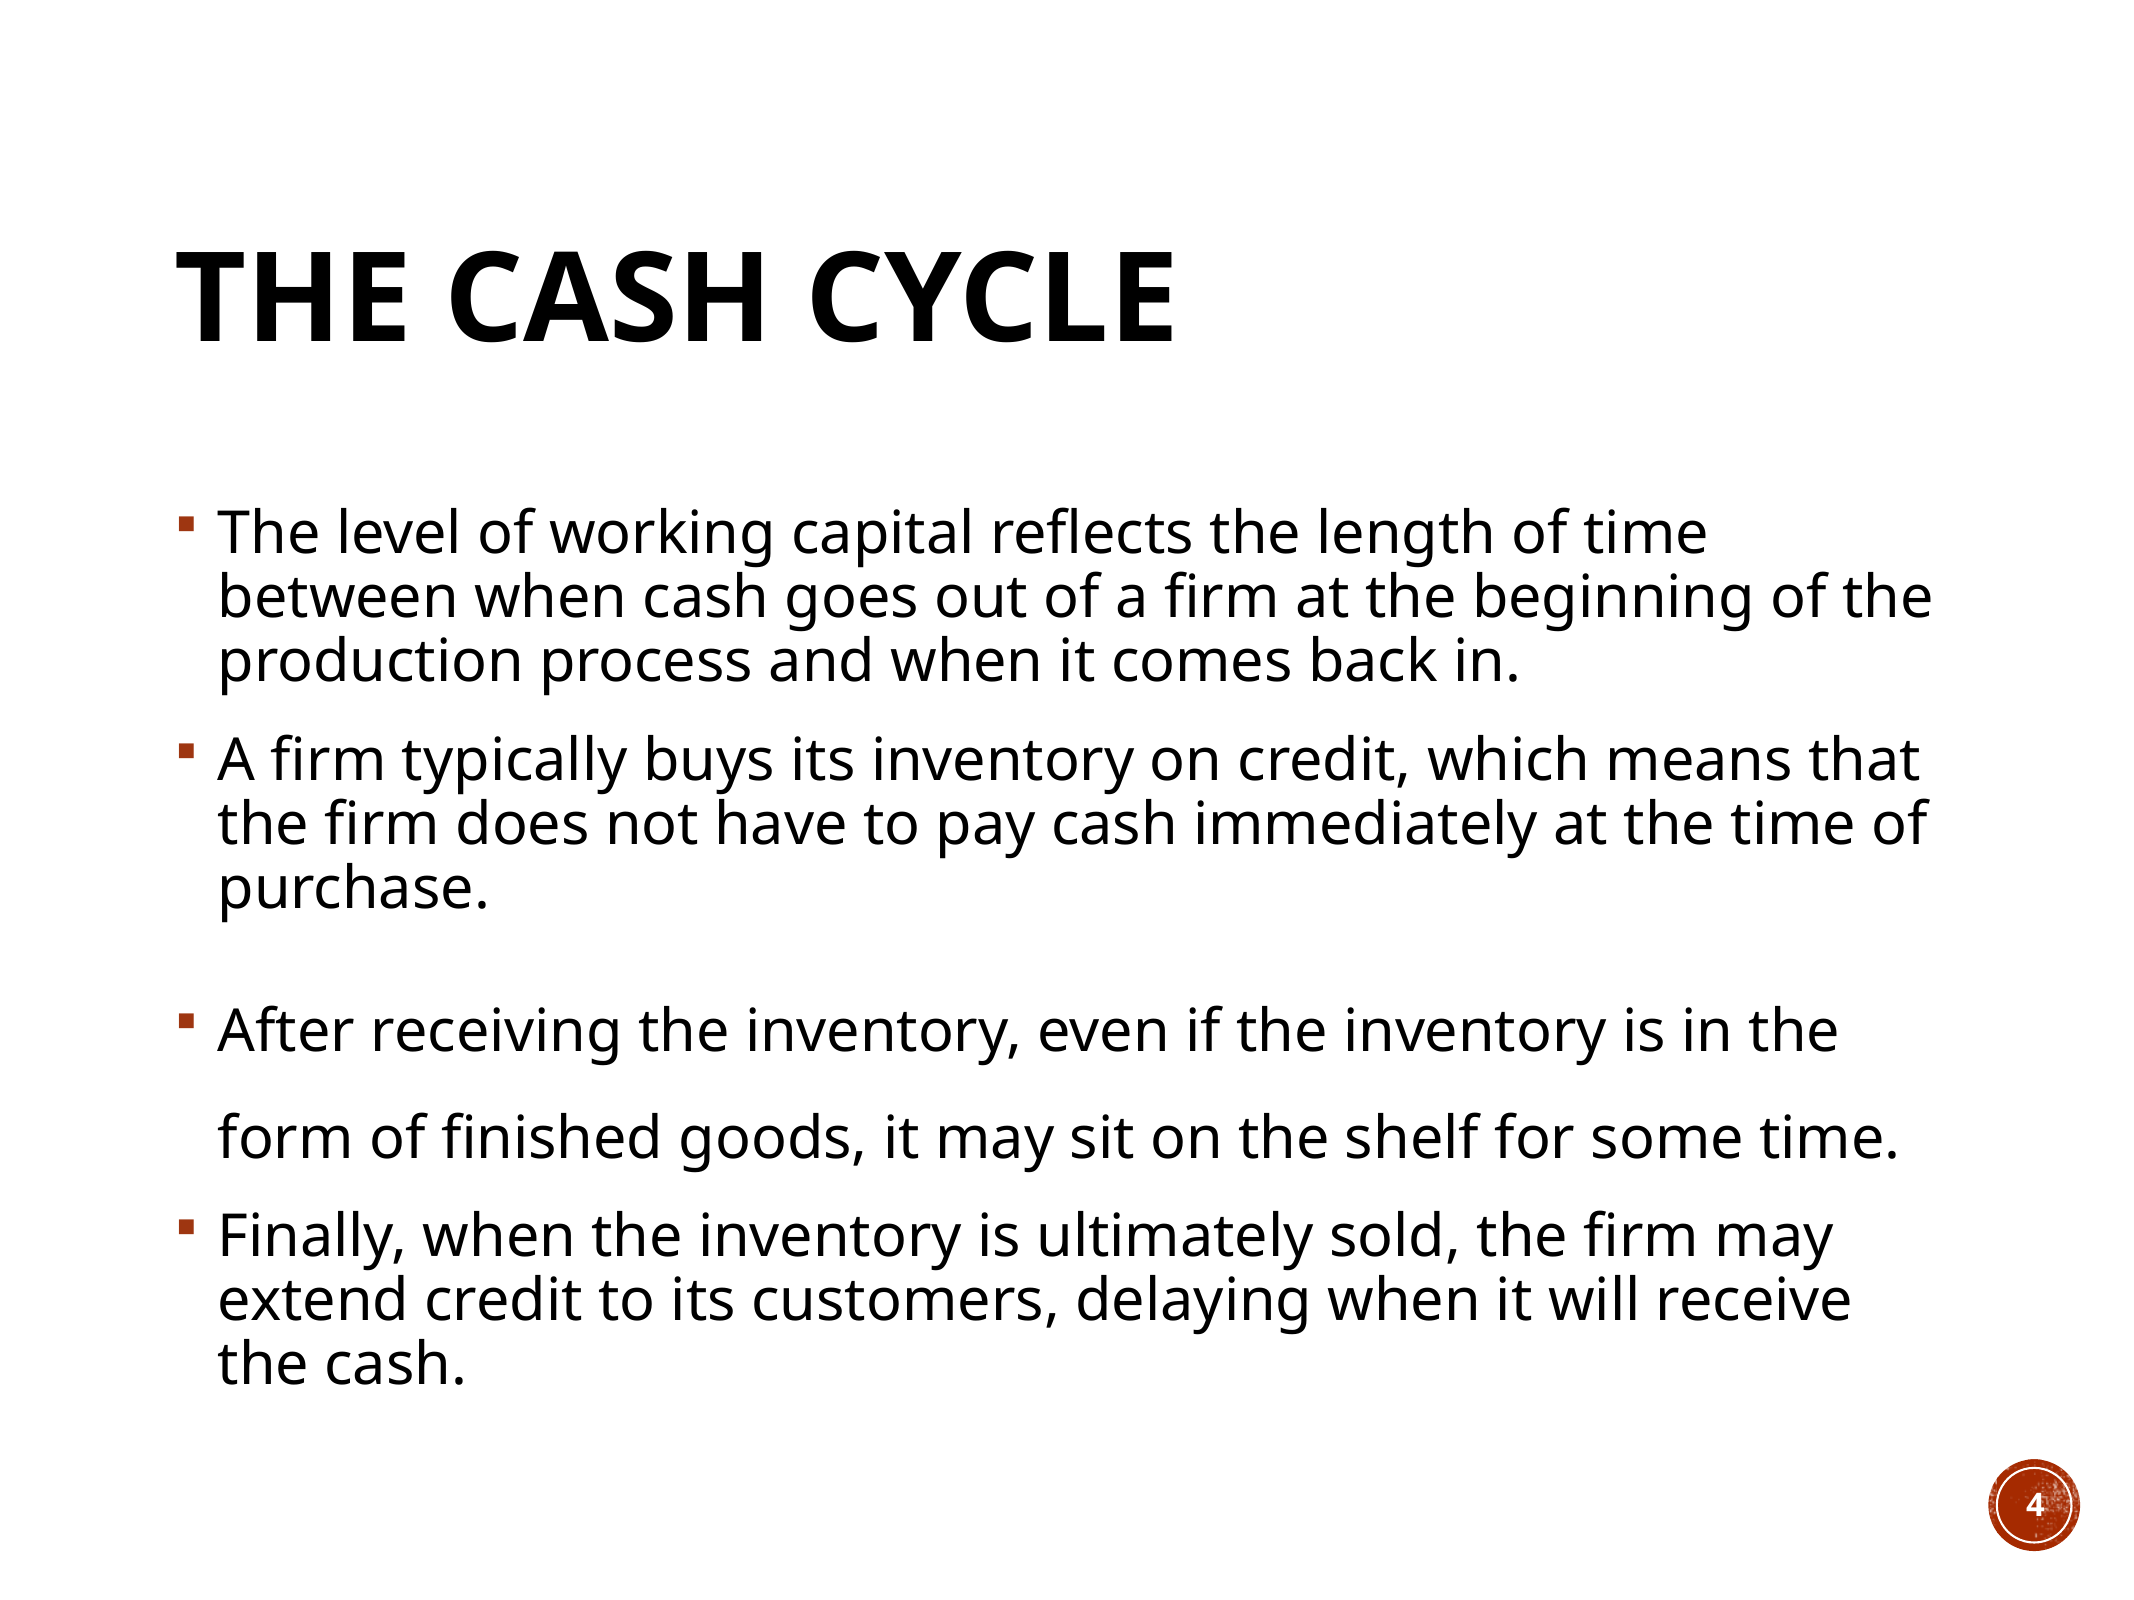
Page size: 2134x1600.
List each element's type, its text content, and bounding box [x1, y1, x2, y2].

slide_number 4 [1979, 1463, 2092, 1549]
title The Cash Cycle [159, 113, 1974, 489]
list The level of working capital reflects the length of time between when cash goes out of a firm at the beginning of the production process and when it comes back in. A firm typically buys its inventory on credit, which means that the firm does not have to pay cash immediately at the time of purchase. After receiving the inventory, even if the inventory is in the form of finished goods, it may sit on the shelf for some time. Finally, when the inventory is ultimately sold, the firm may extend credit to its customers, delaying when it will receive the cash. [159, 494, 1974, 1440]
